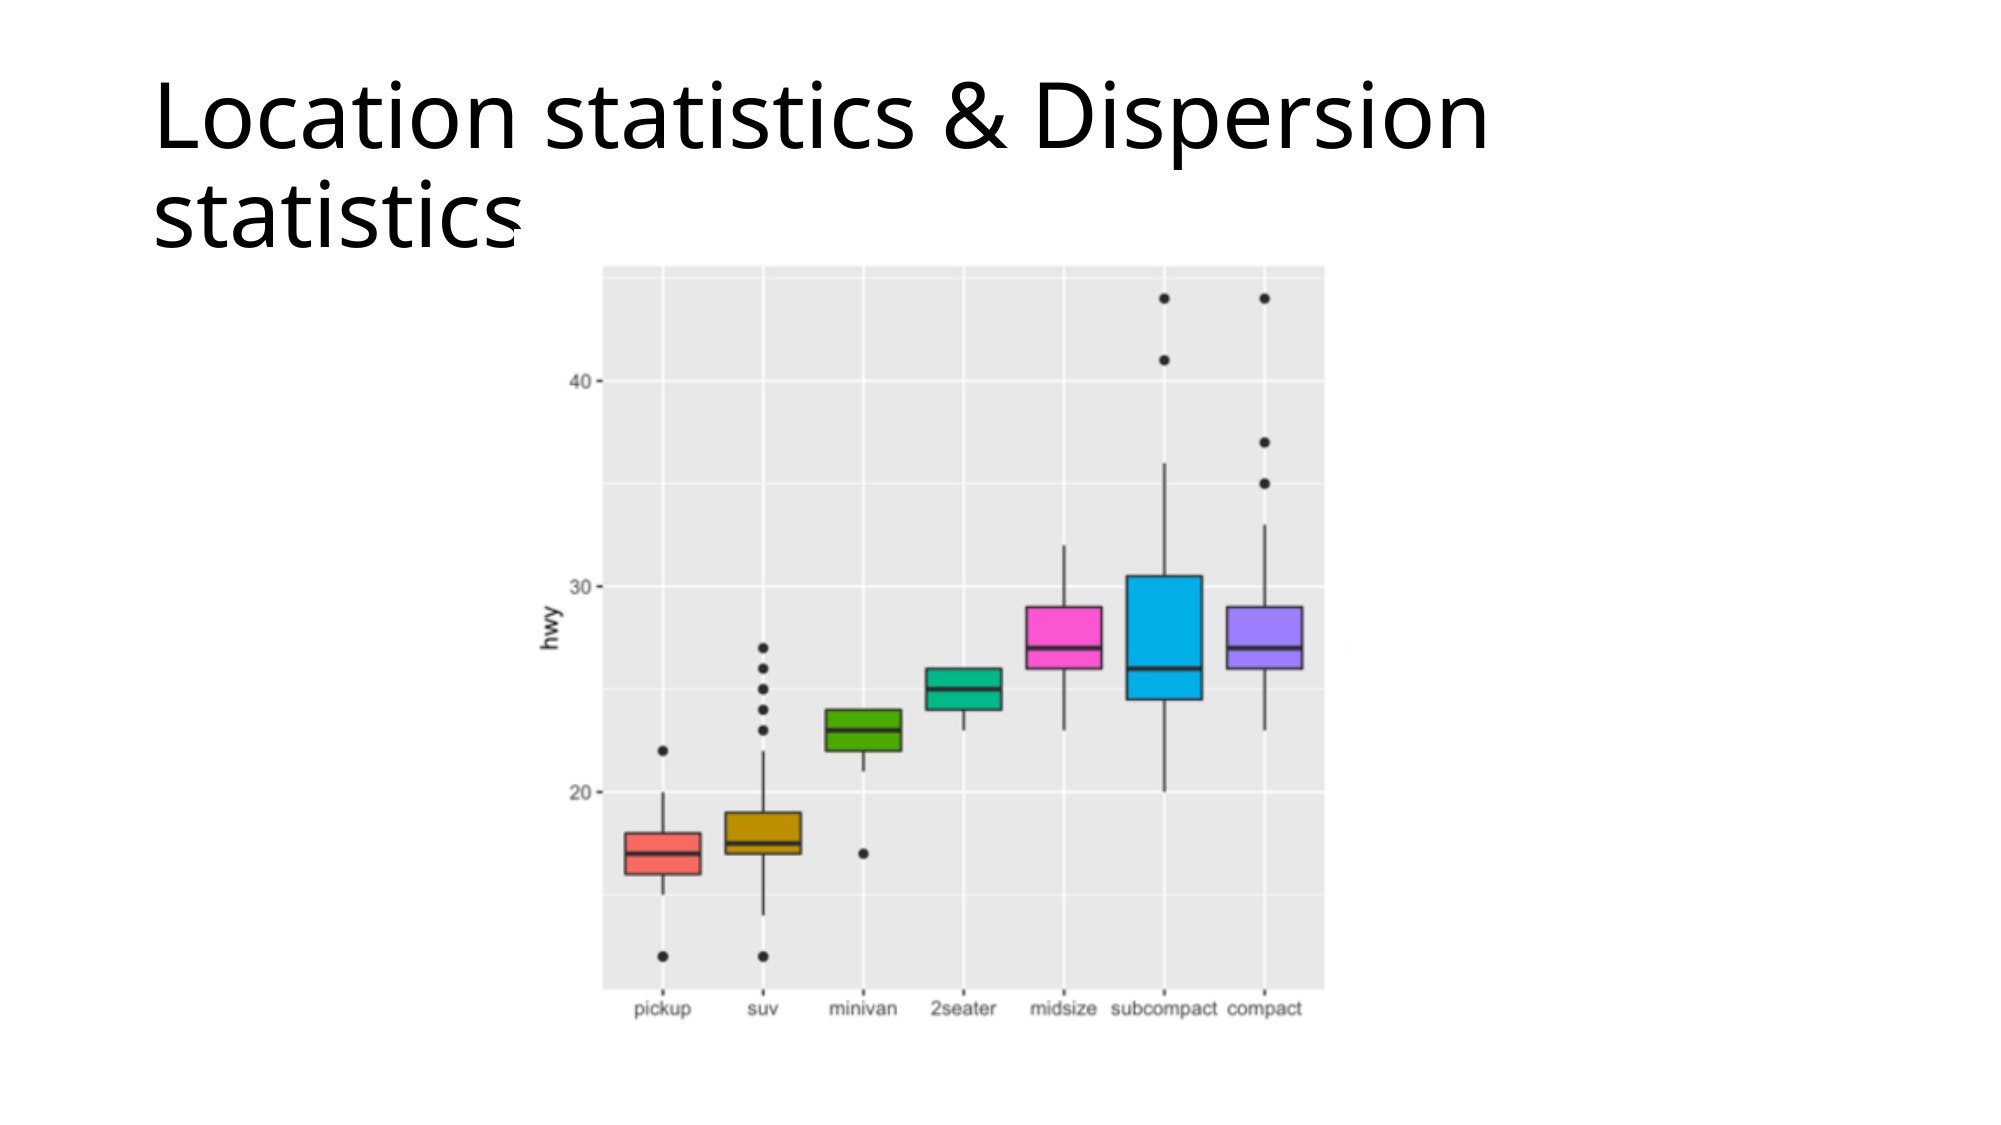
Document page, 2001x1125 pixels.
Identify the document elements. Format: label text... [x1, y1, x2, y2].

title Location statistics & Dispersion statistics [137, 59, 1863, 278]
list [514, 229, 1350, 1065]
